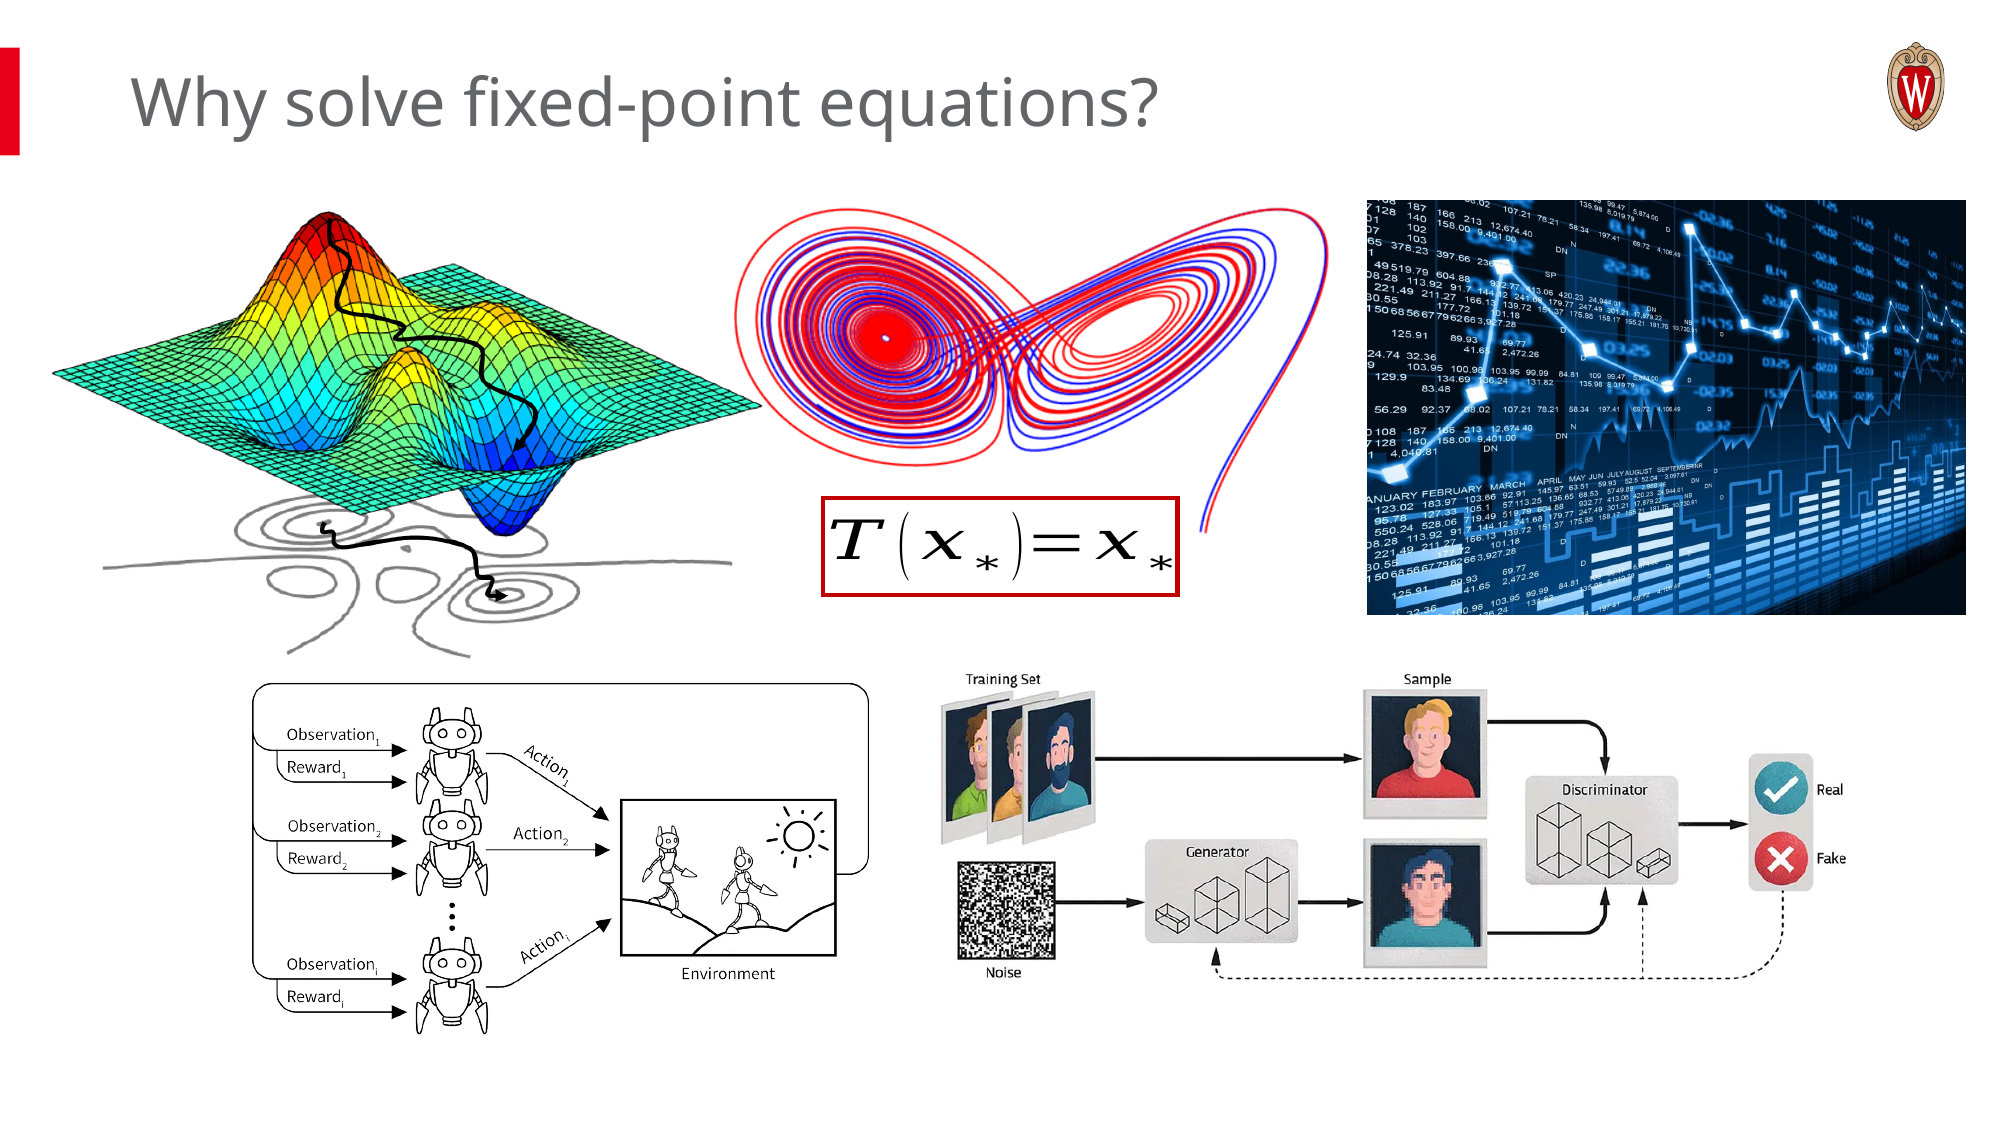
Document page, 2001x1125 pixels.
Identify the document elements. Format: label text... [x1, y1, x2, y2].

picture [0, 32, 1966, 1125]
title Why solve fixed-point equations? [115, 38, 1804, 171]
text_box [822, 540, 927, 596]
picture [1887, 42, 1945, 132]
